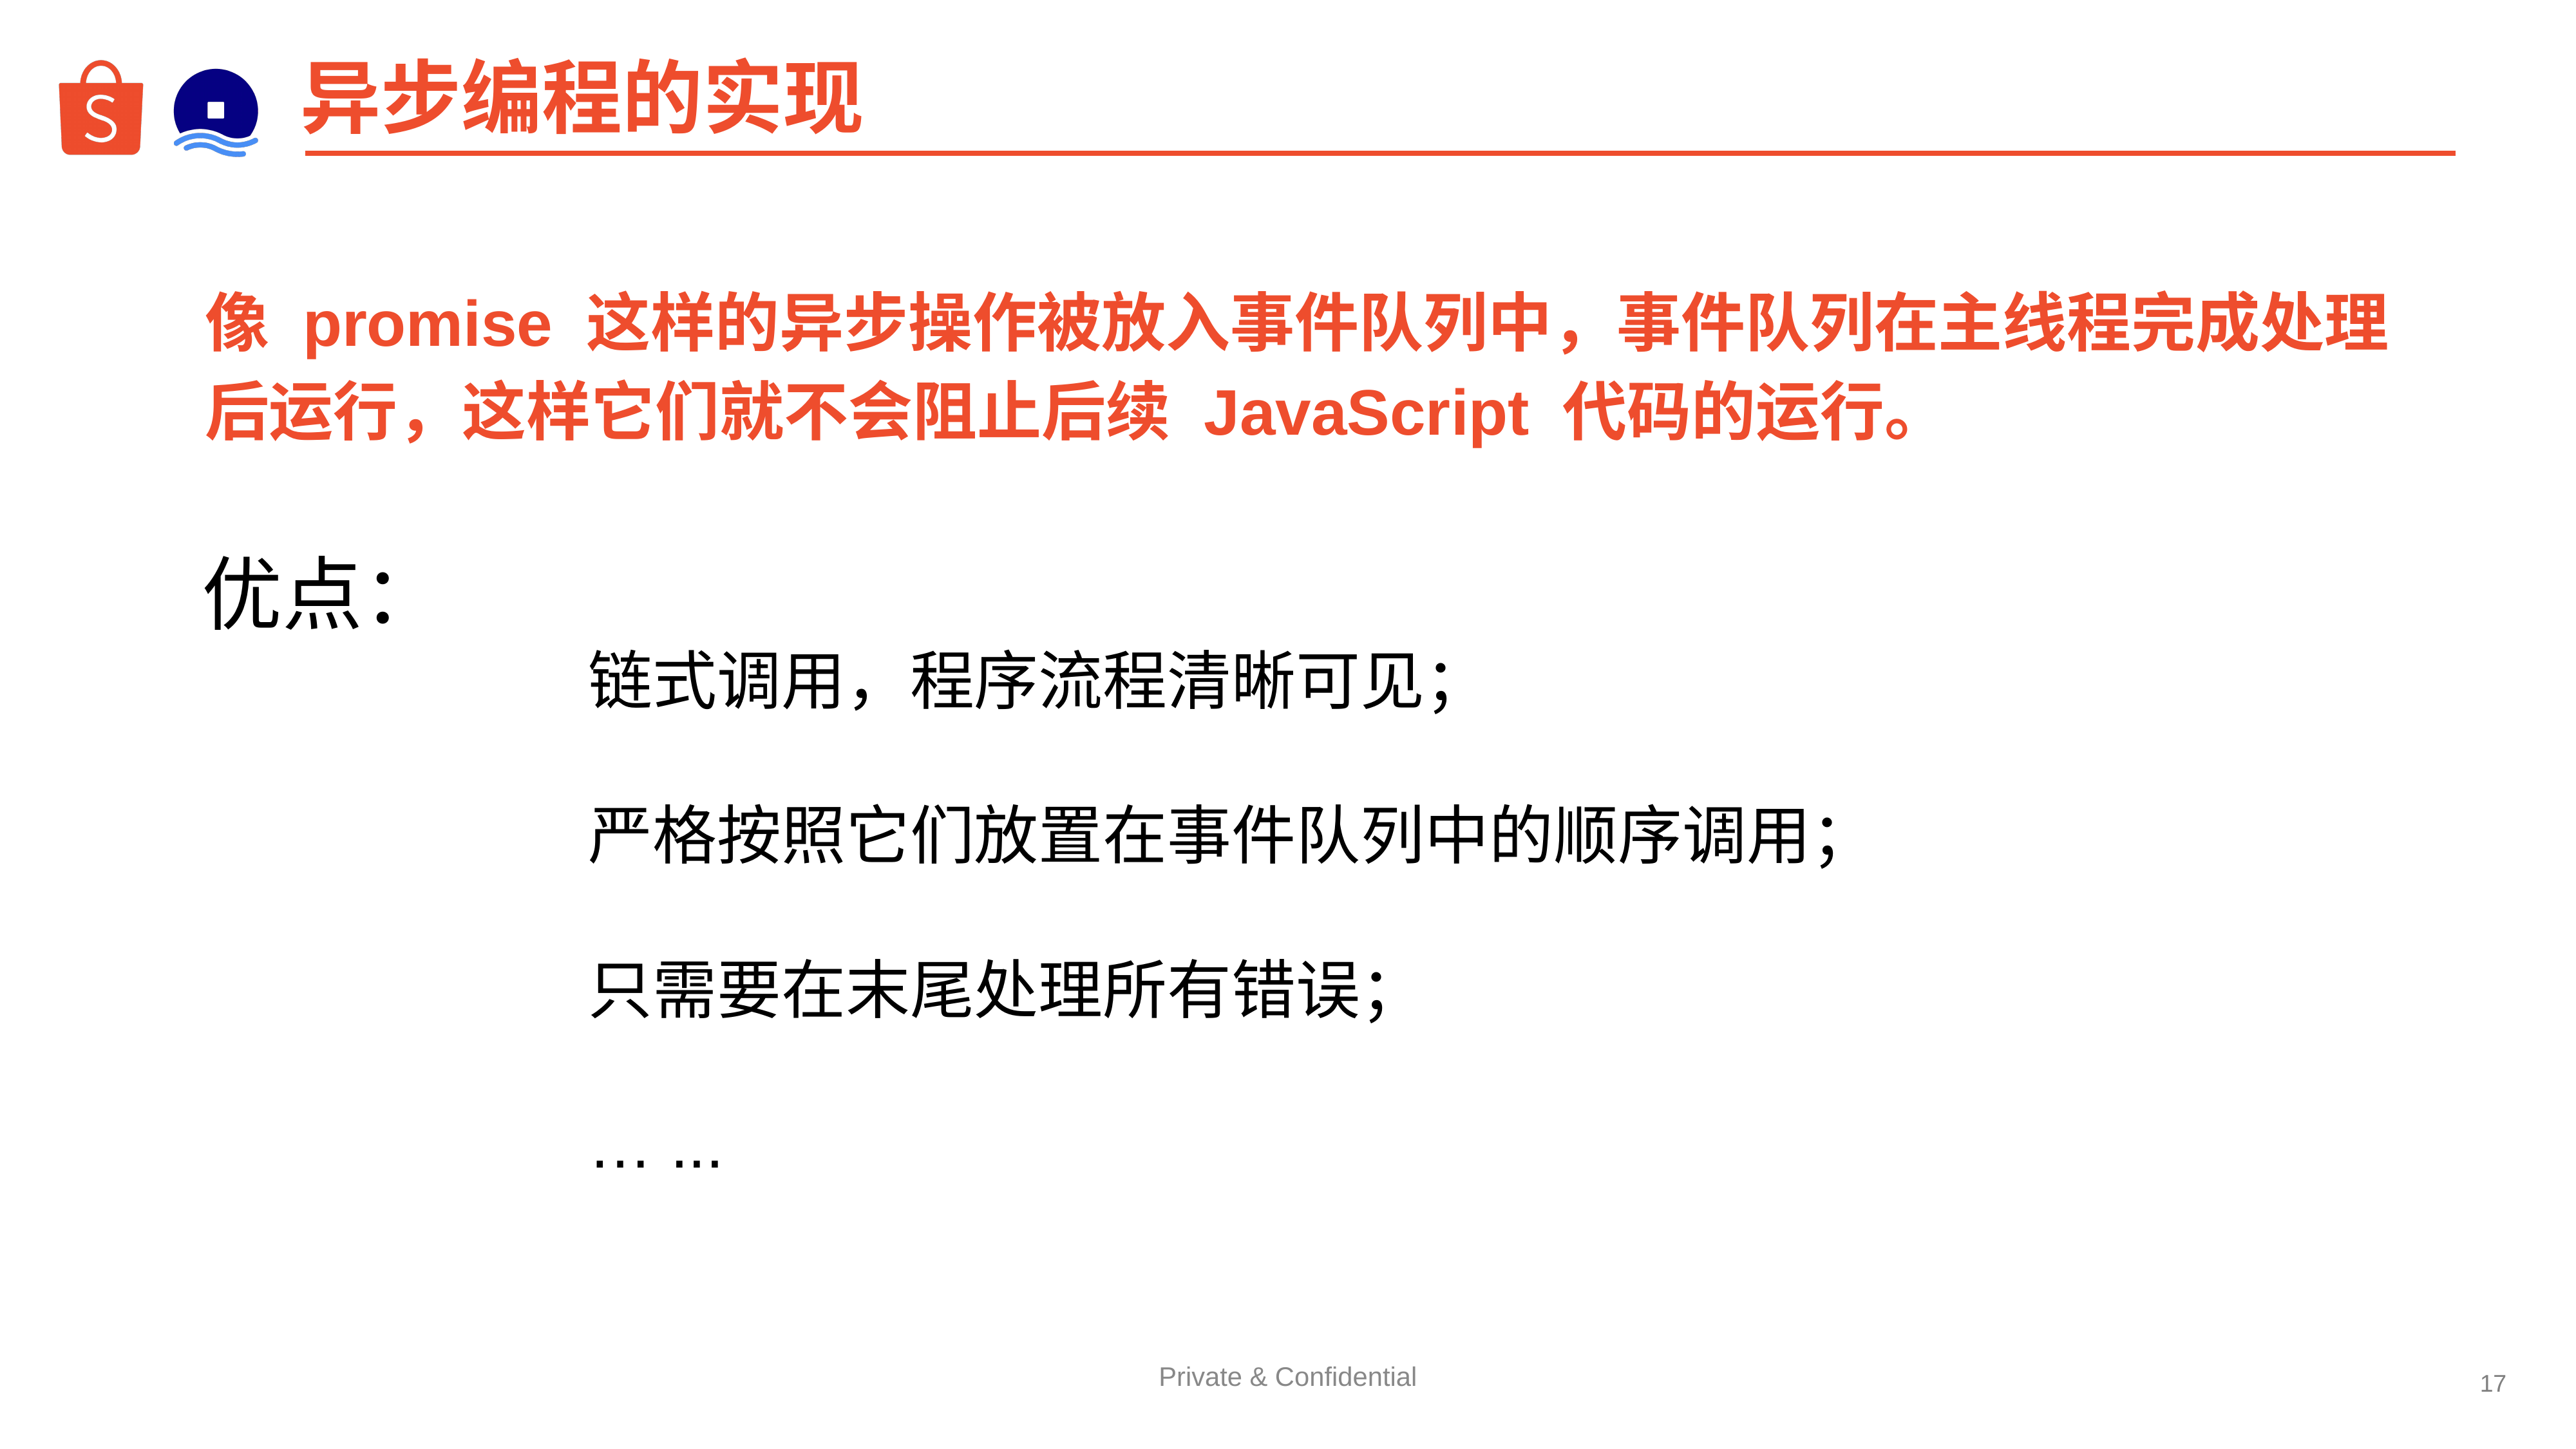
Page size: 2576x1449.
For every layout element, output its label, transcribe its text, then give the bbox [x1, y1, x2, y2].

text_box 优点： 链式调用，程序流程清晰可见； 严格按照它们放置在事件队列中的顺序调用； 只需要在末尾处理所有错误； … ... [192, 533, 2259, 1191]
title 异步编程的实现 [295, 17, 2206, 172]
picture [48, 52, 281, 161]
text_box 像 promise 这样的异步操作被放入事件队列中，事件队列在主线程完成处理后运行，这样它们就不会阻止后续 JavaScript 代码的运行。 [192, 257, 2414, 460]
